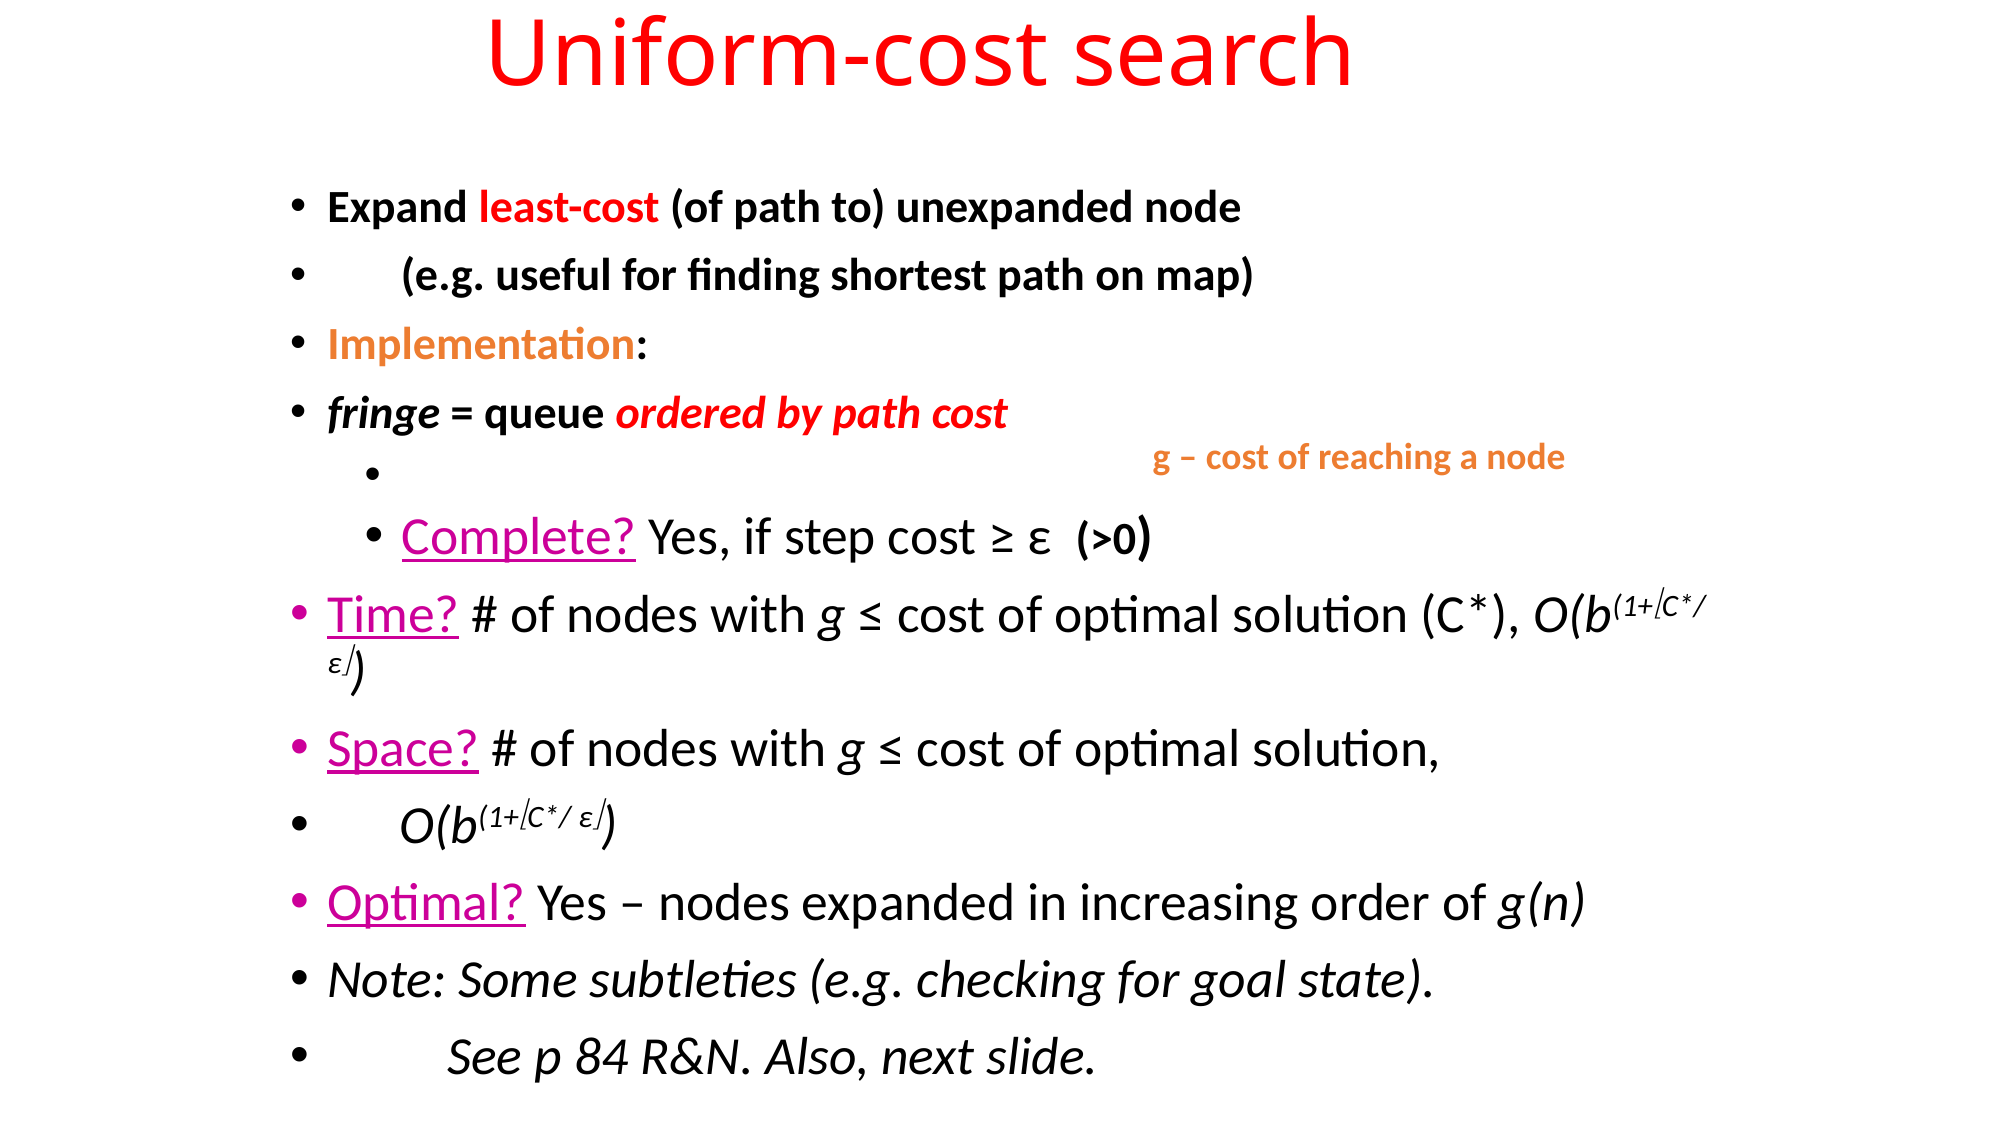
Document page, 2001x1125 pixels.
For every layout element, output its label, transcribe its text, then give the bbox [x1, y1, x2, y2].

title Uniform-cost search [469, 0, 1745, 150]
list Expand least-cost (of path to) unexpanded node (e.g. useful for finding shortest path on map) Implementation: fringe = queue ordered by path cost Complete? Yes, if step cost ≥ ε (>0) Time? # of nodes with g ≤ cost of optimal solution (C*), O(b(1+C*/ ε) Space? # of nodes with g ≤ cost of optimal solution, O(b(1+C*/ ε) Optimal? Yes – nodes expanded in increasing order of g(n) Note: Some subtleties (e.g. checking for goal state). See p 84 R&N. Also, next slide. [275, 174, 1750, 1100]
text_box g – cost of reaching a node [1137, 424, 1582, 485]
